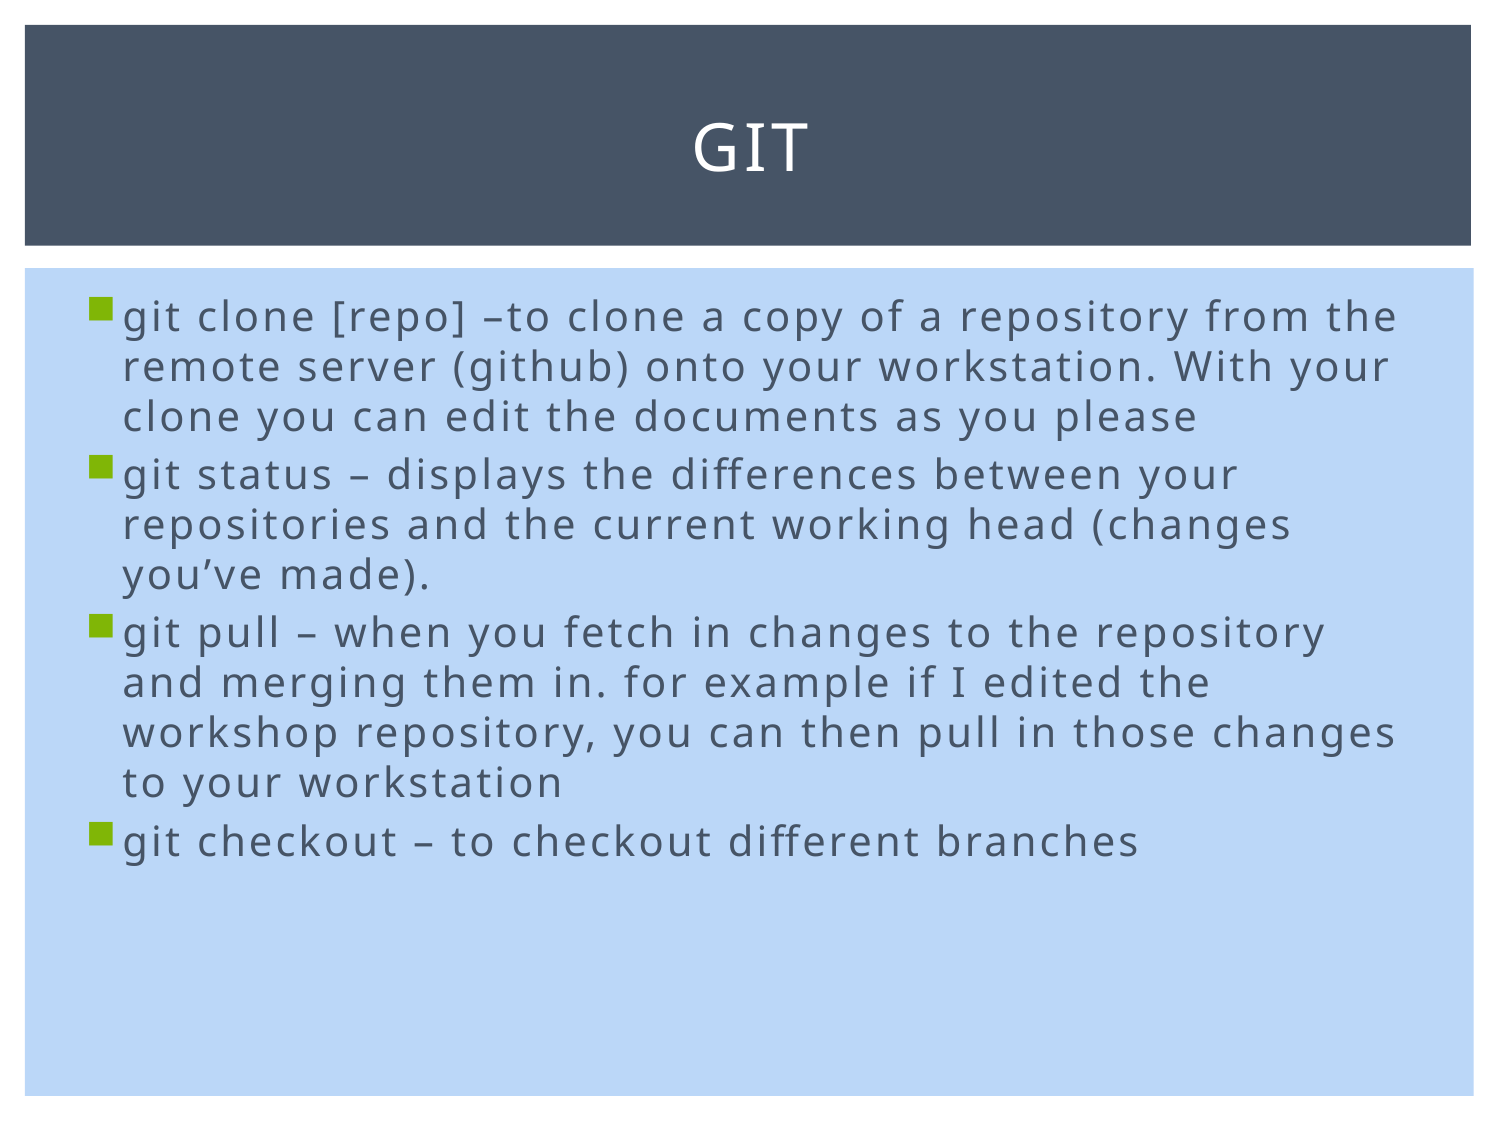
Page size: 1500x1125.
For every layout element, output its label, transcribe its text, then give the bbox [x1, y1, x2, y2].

list git clone [repo] –to clone a copy of a repository from the remote server (github) onto your workstation. With your clone you can edit the documents as you please git status – displays the differences between your repositories and the current working head (changes you’ve made). git pull – when you fetch in changes to the repository and merging them in. for example if I edited the workshop repository, you can then pull in those changes to your workstation git checkout – to checkout different branches [62, 281, 1442, 1005]
title GIT [62, 58, 1438, 232]
